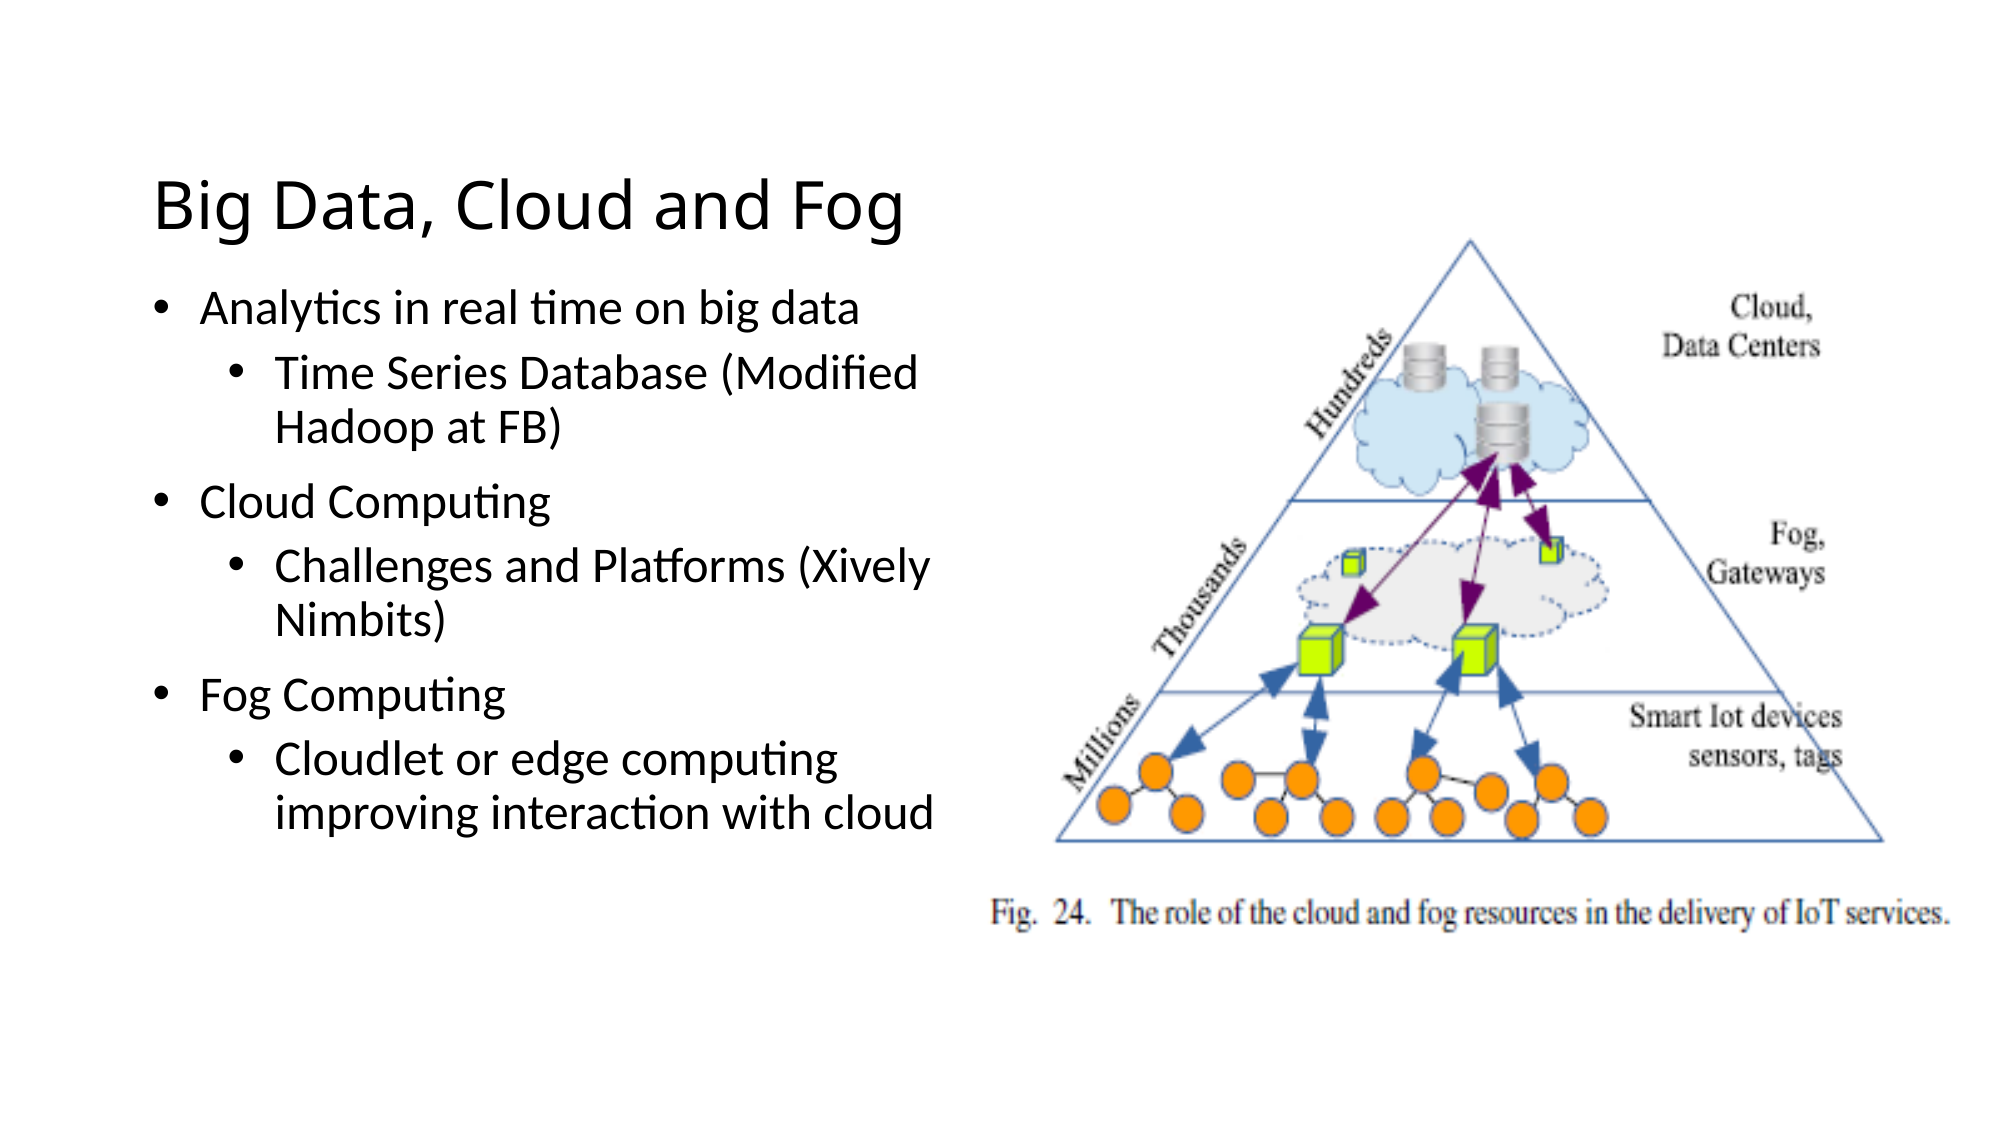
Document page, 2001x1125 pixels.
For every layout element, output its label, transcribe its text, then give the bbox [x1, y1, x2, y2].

title Big Data, Cloud and Fog [137, 75, 965, 252]
picture [964, 163, 1973, 967]
list Analytics in real time on big data Time Series Database (Modified Hadoop at FB) Cloud Computing Challenges and Platforms (Xively Nimbits) Fog Computing Cloudlet or edge computing improving interaction with cloud [137, 274, 965, 1001]
